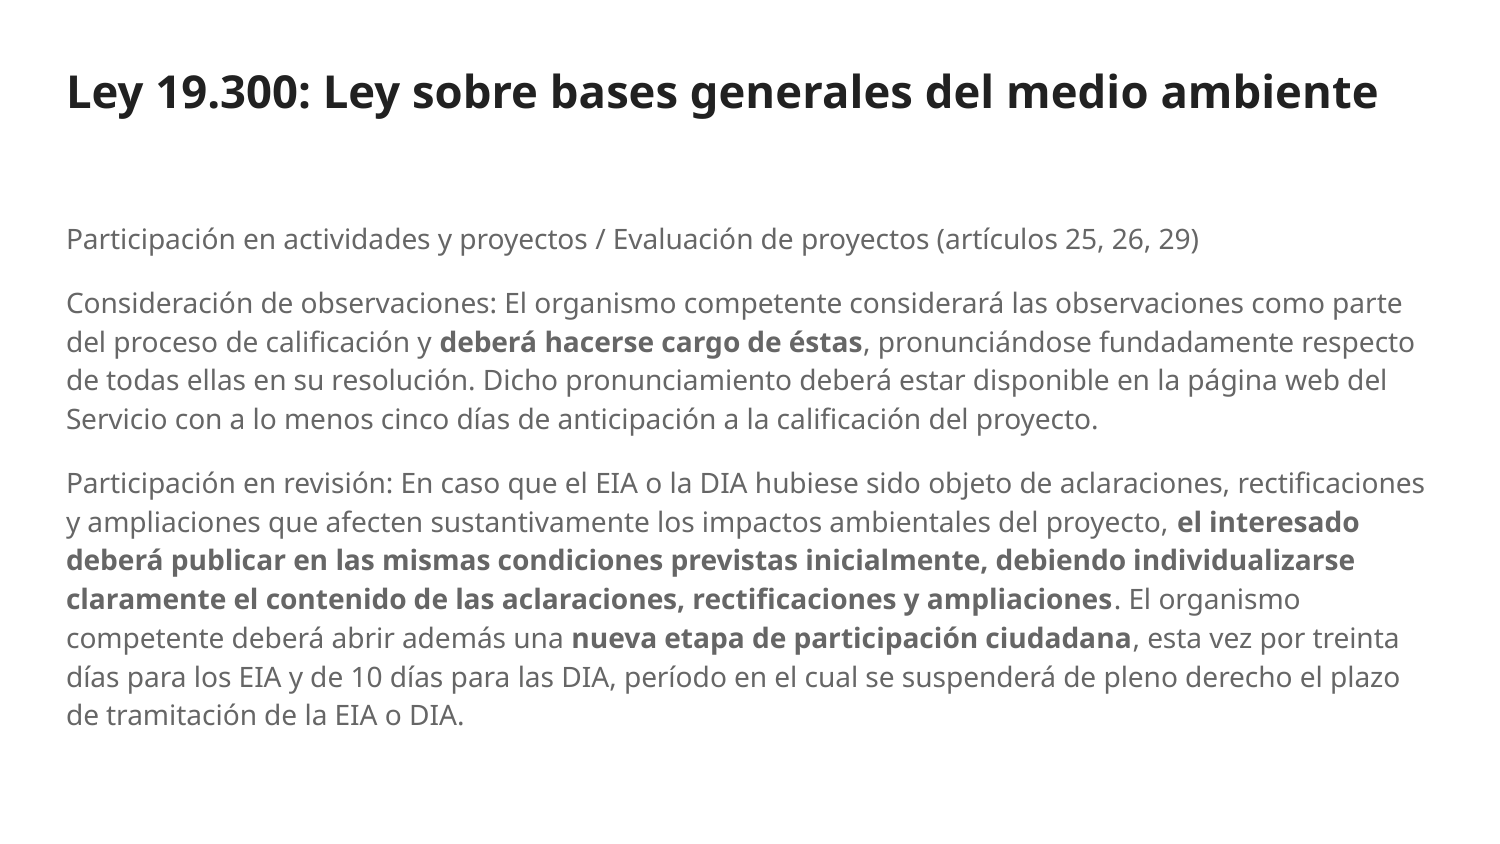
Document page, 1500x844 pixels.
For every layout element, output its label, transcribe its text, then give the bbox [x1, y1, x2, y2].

title Ley 19.300: Ley sobre bases generales del medio ambiente [51, 48, 1449, 180]
list Participación en actividades y proyectos / Evaluación de proyectos (artículos 25, 26, 29) Consideración de observaciones: El organismo competente considerará las observaciones como parte del proceso de calificación y deberá hacerse cargo de éstas, pronunciándose fundadamente respecto de todas ellas en su resolución. Dicho pronunciamiento deberá estar disponible en la página web del Servicio con a lo menos cinco días de anticipación a la calificación del proyecto. Participación en revisión: En caso que el EIA o la DIA hubiese sido objeto de aclaraciones, rectificaciones y ampliaciones que afecten sustantivamente los impactos ambientales del proyecto, el interesado deberá publicar en las mismas condiciones previstas inicialmente, debiendo individualizarse claramente el contenido de las aclaraciones, rectificaciones y ampliaciones. El organismo competente deberá abrir además una nueva etapa de participación ciudadana, esta vez por treinta días para los EIA y de 10 días para las DIA, período en el cual se suspenderá de pleno derecho el plazo de tramitación de la EIA o DIA. [51, 201, 1449, 750]
